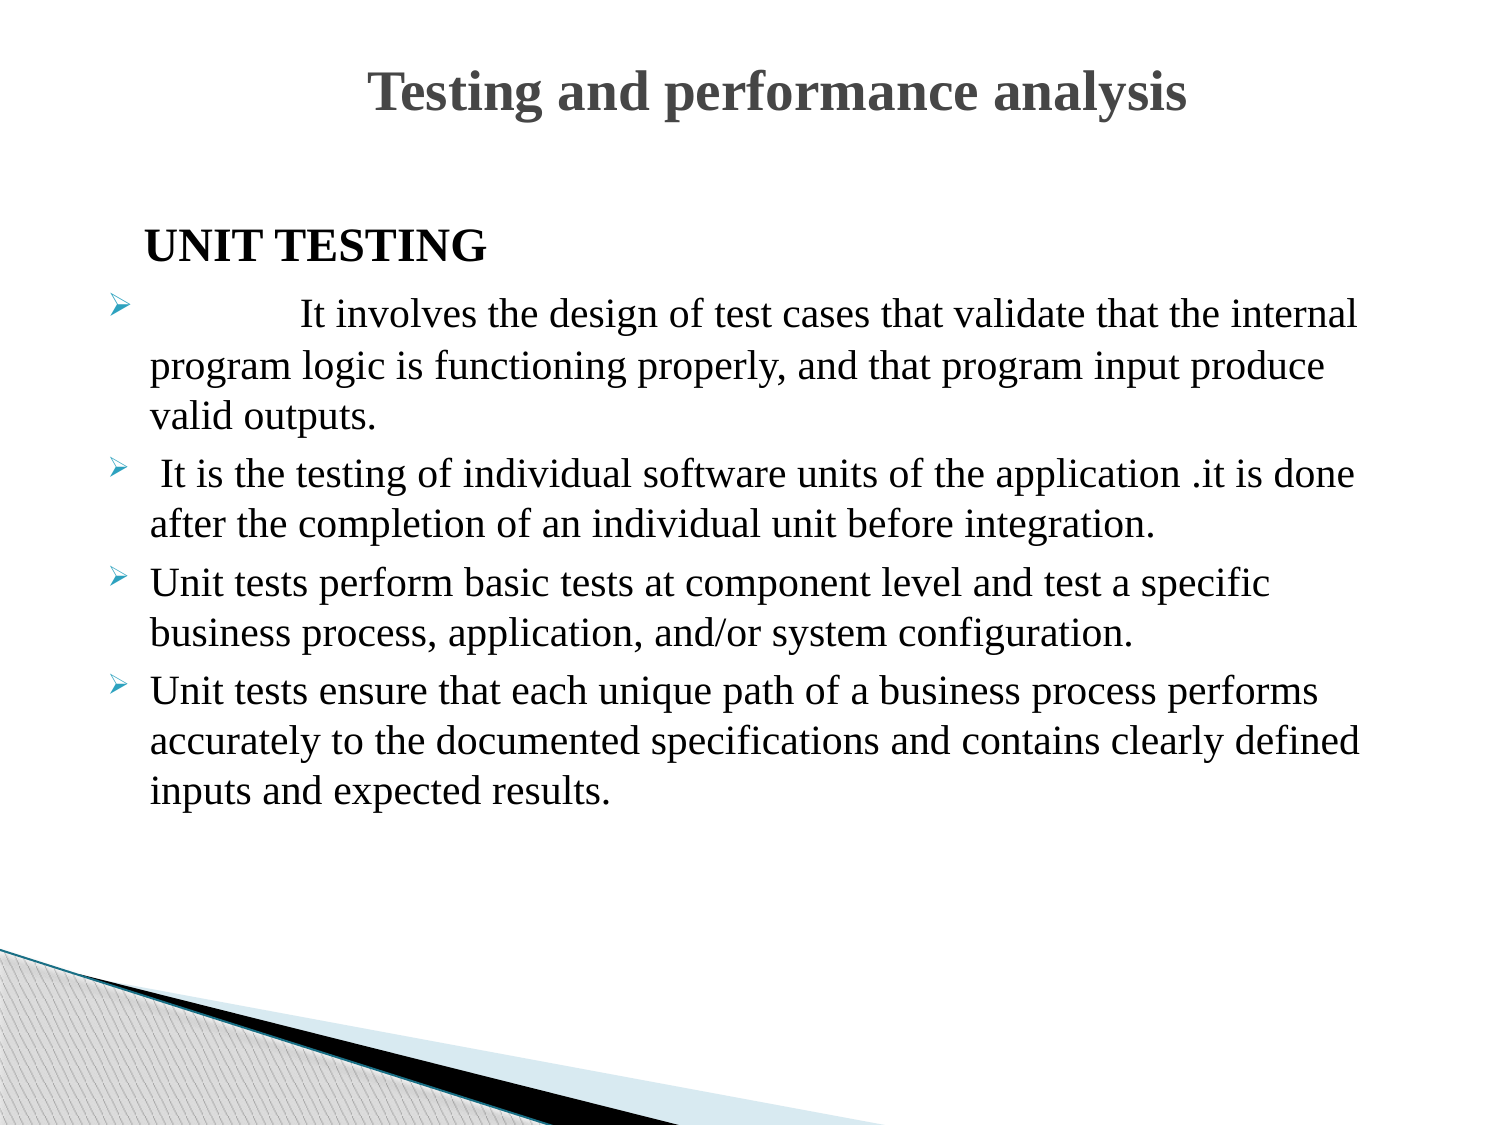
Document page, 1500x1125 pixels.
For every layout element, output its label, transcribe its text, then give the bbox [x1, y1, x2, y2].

title Testing and performance analysis [82, 45, 1425, 129]
list UNIT TESTING It involves the design of test cases that validate that the internal program logic is functioning properly, and that program input produce valid outputs. It is the testing of individual software units of the application .it is done after the completion of an individual unit before integration. Unit tests perform basic tests at component level and test a specific business process, application, and/or system configuration. Unit tests ensure that each unique path of a business process performs accurately to the documented specifications and contains clearly defined inputs and expected results. [75, 140, 1425, 1055]
